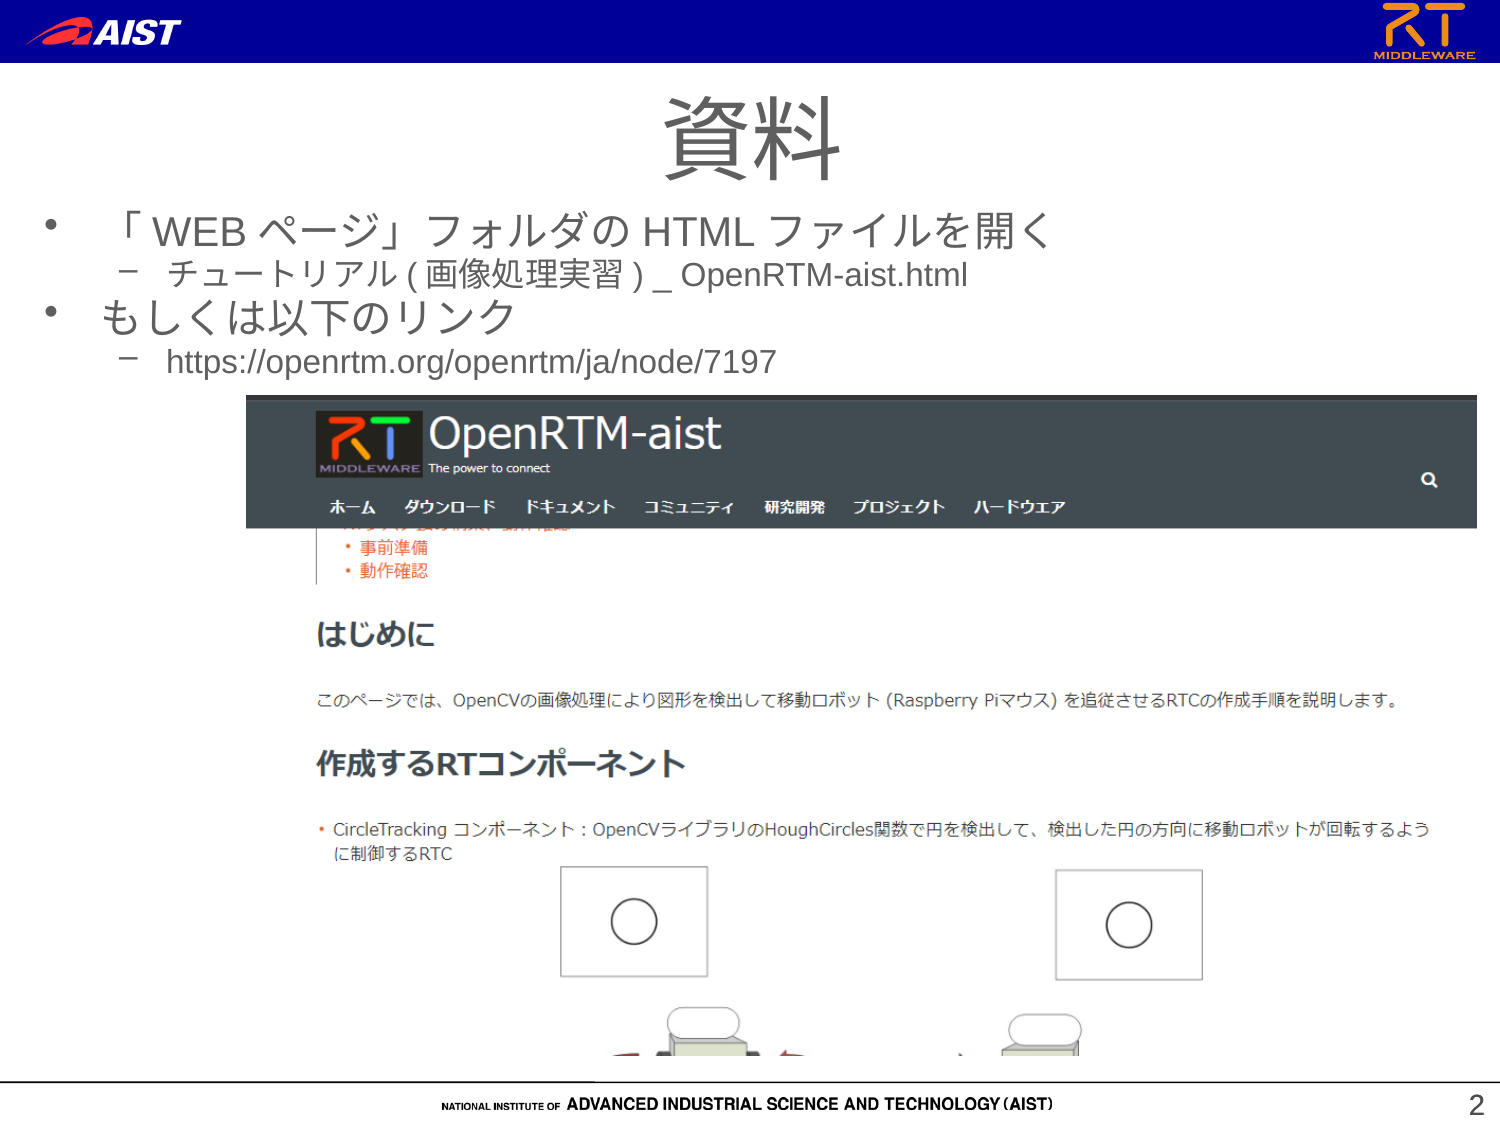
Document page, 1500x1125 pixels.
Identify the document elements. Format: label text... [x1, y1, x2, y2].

text_box 「WEBページ」フォルダのHTMLファイルを開く チュートリアル(画像処理実習) _ OpenRTM-aist.html もしくは以下のリンク https://openrtm.org/openrtm/ja/node/7197 [29, 206, 1431, 511]
picture [0, 0, 1500, 63]
picture [245, 395, 1477, 1056]
picture [442, 1097, 1052, 1110]
title 資料 [29, 66, 1474, 208]
text_box 2 [1149, 1078, 1500, 1125]
